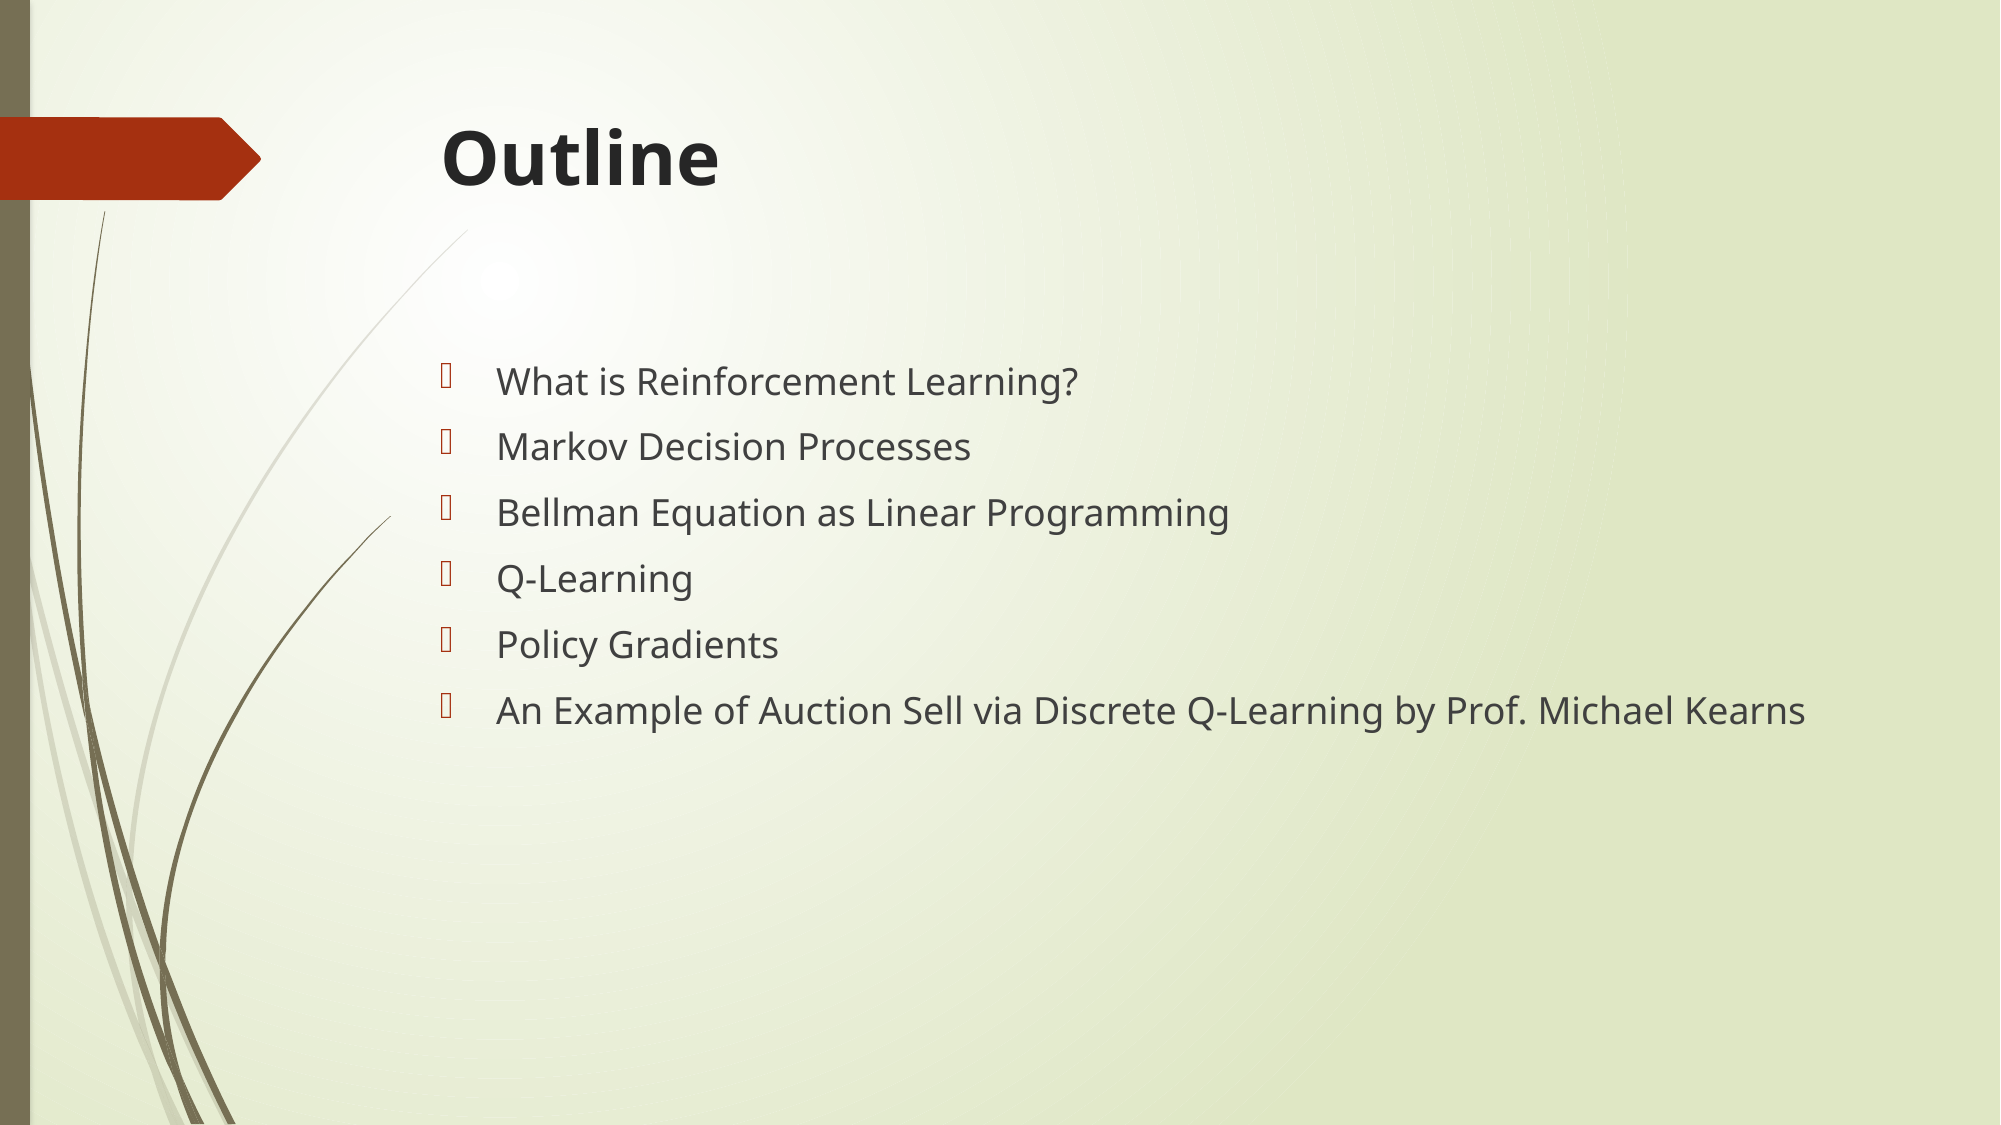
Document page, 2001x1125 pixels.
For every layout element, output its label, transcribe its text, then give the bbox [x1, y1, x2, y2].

title Outline [425, 102, 1888, 313]
list What is Reinforcement Learning? Markov Decision Processes Bellman Equation as Linear Programming Q-Learning Policy Gradients An Example of Auction Sell via Discrete Q-Learning by Prof. Michael Kearns [424, 350, 1888, 970]
